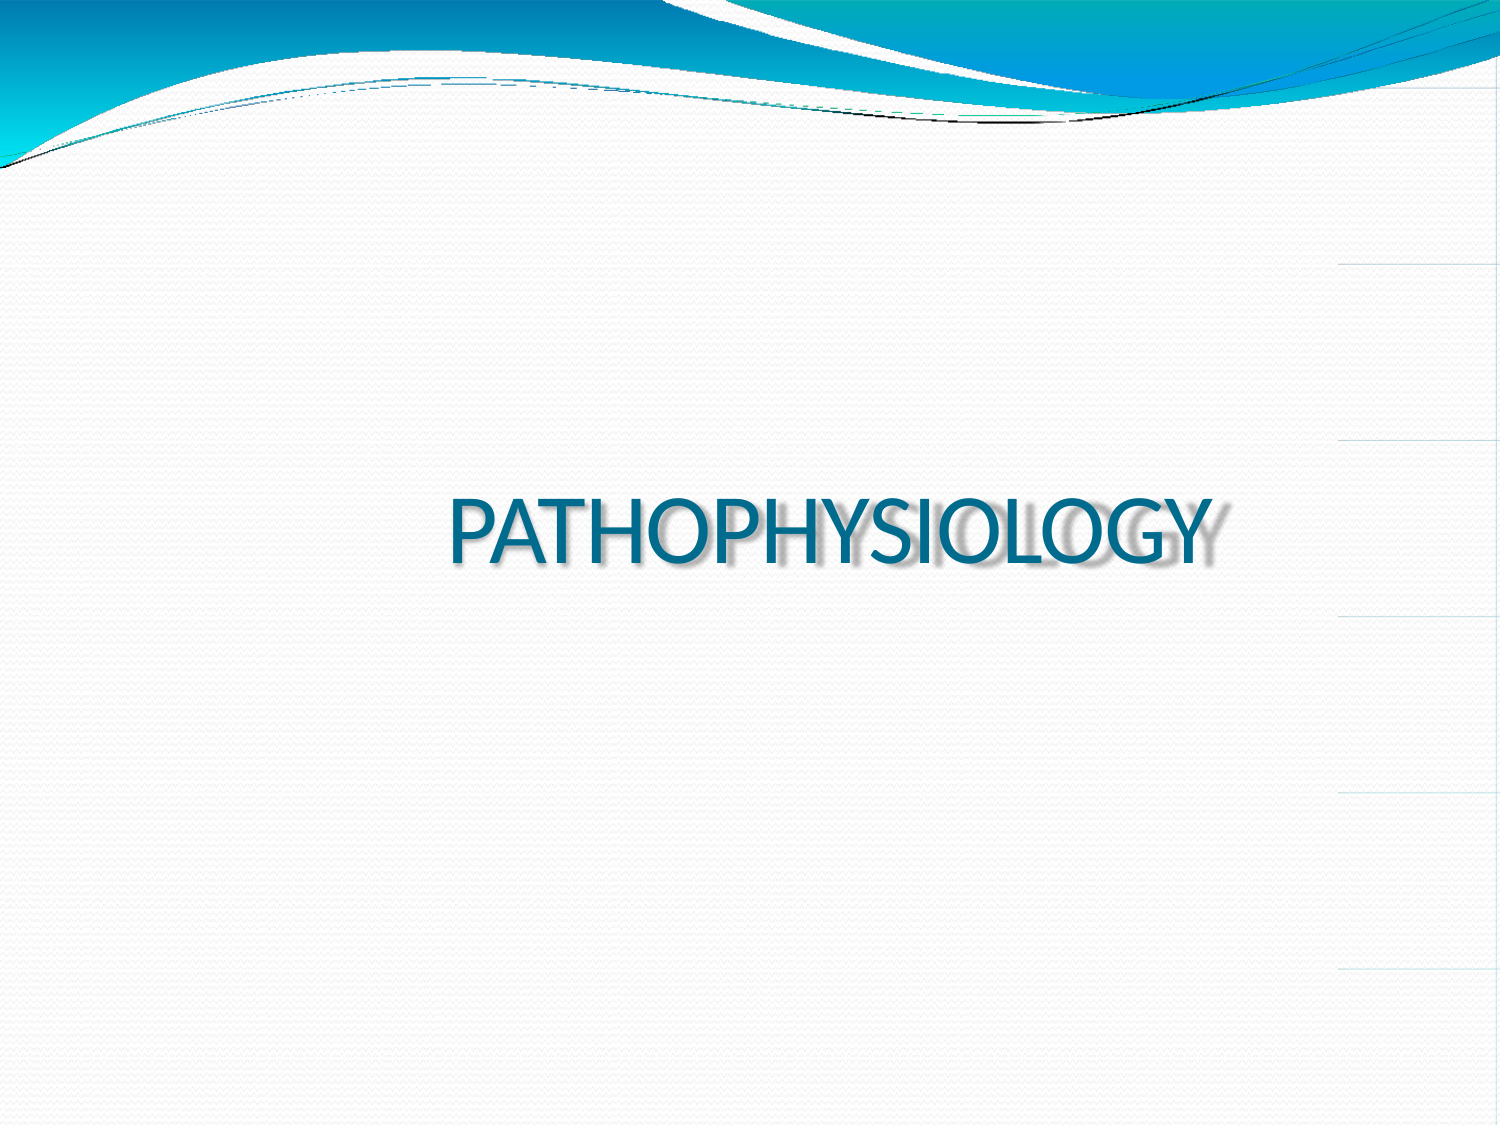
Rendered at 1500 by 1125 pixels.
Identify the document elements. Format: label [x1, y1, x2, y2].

text_box [0, 0, 1500, 1125]
picture [379, 436, 1300, 660]
